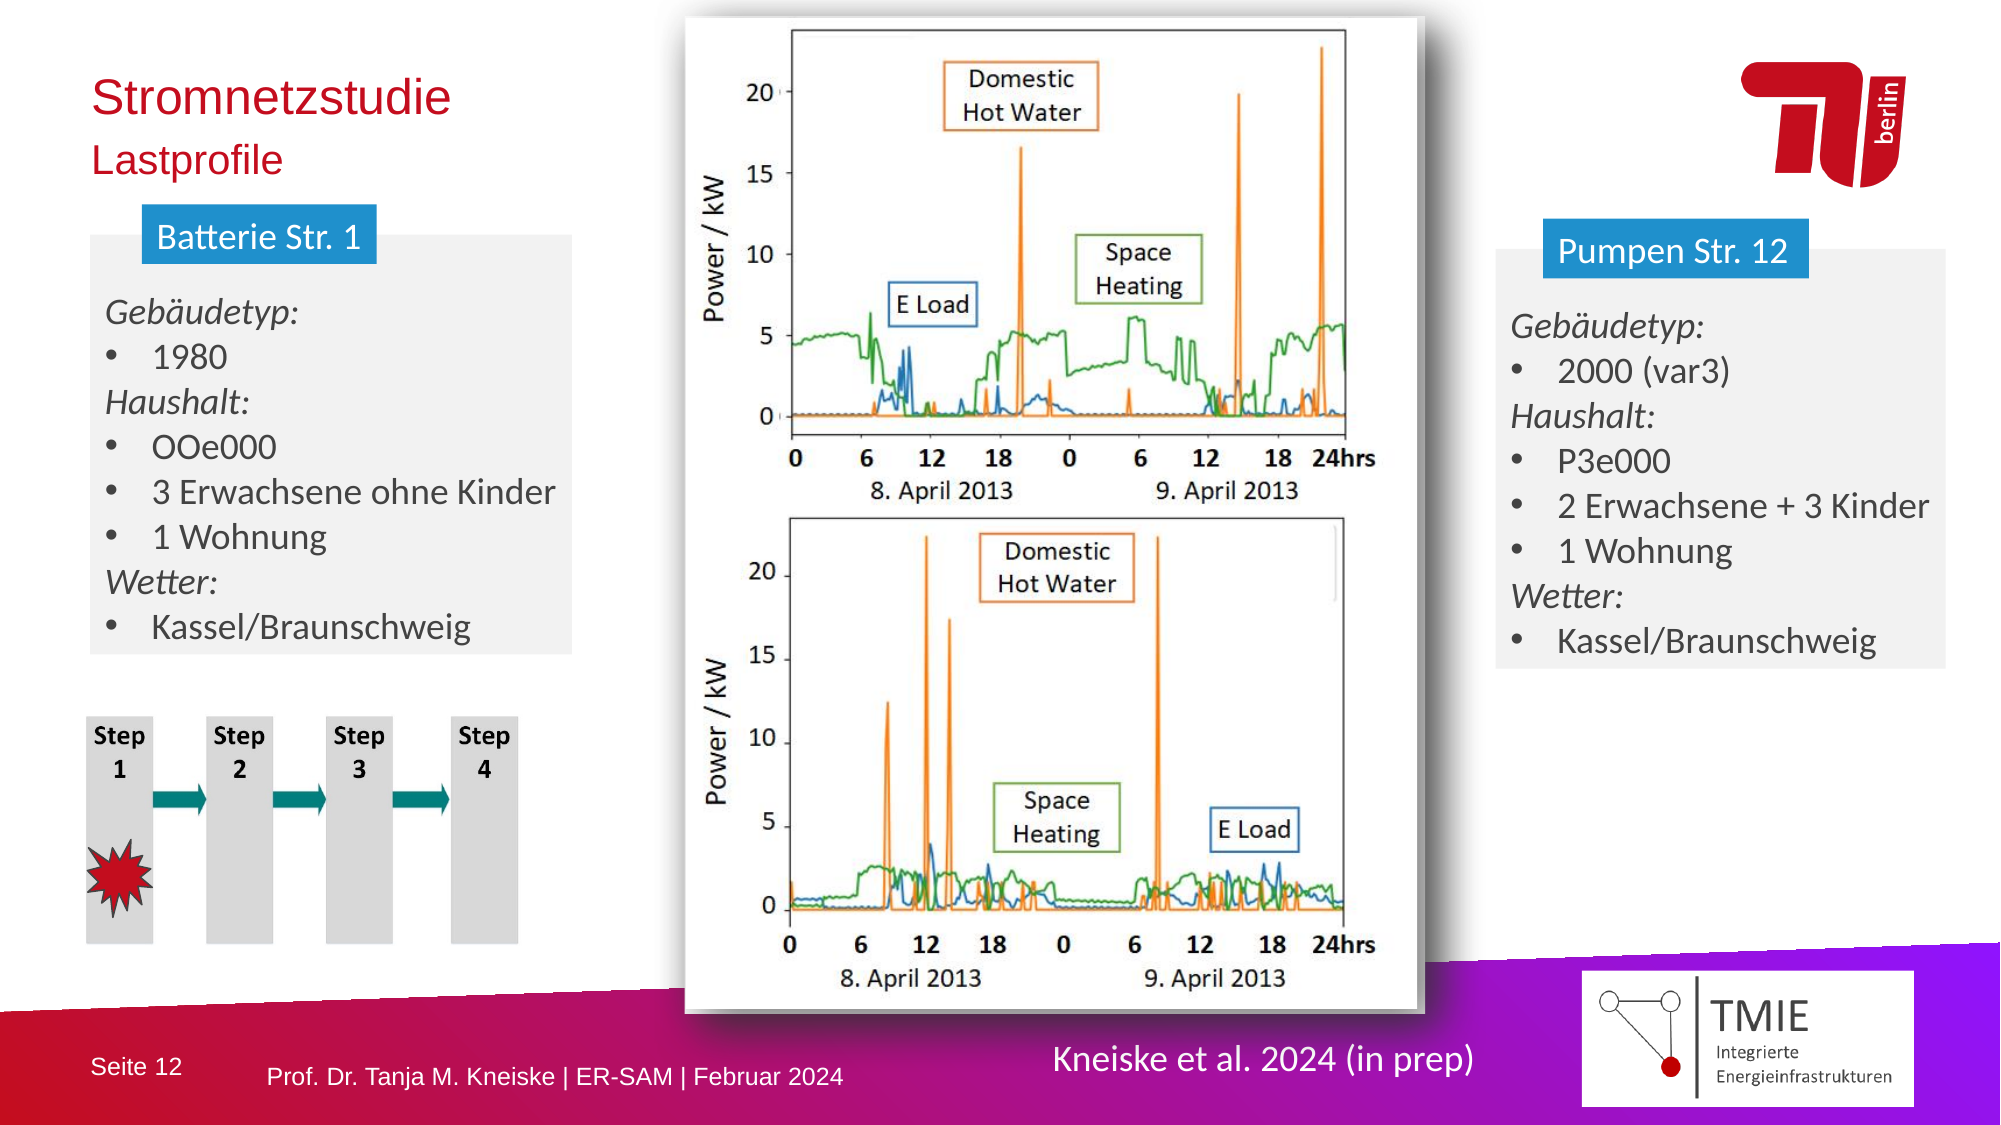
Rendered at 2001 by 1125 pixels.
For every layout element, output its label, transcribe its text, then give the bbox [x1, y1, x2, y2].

list Stromnetzstudie Lastprofile [91, 65, 668, 183]
text_box Kneiske et al. 2024 (in prep) [1038, 1027, 1491, 1087]
text_box Gebäudetyp: 2000 (var3) Haushalt: P3e000 2 Erwachsene + 3 Kinder 1 Wohnung Wetter: Kassel/Braunschweig [1495, 248, 1946, 669]
picture [78, 710, 531, 946]
text_box Batterie Str. 1 [141, 204, 377, 264]
picture [684, 16, 1426, 1014]
picture [1599, 970, 1942, 1100]
text_box Gebäudetyp: 1980 Haushalt: OOe000 3 Erwachsene ohne Kinder 1 Wohnung Wetter: Kassel/Braunschweig [90, 234, 572, 655]
text_box Pumpen Str. 12 [1543, 218, 1809, 279]
picture [1741, 62, 1906, 188]
